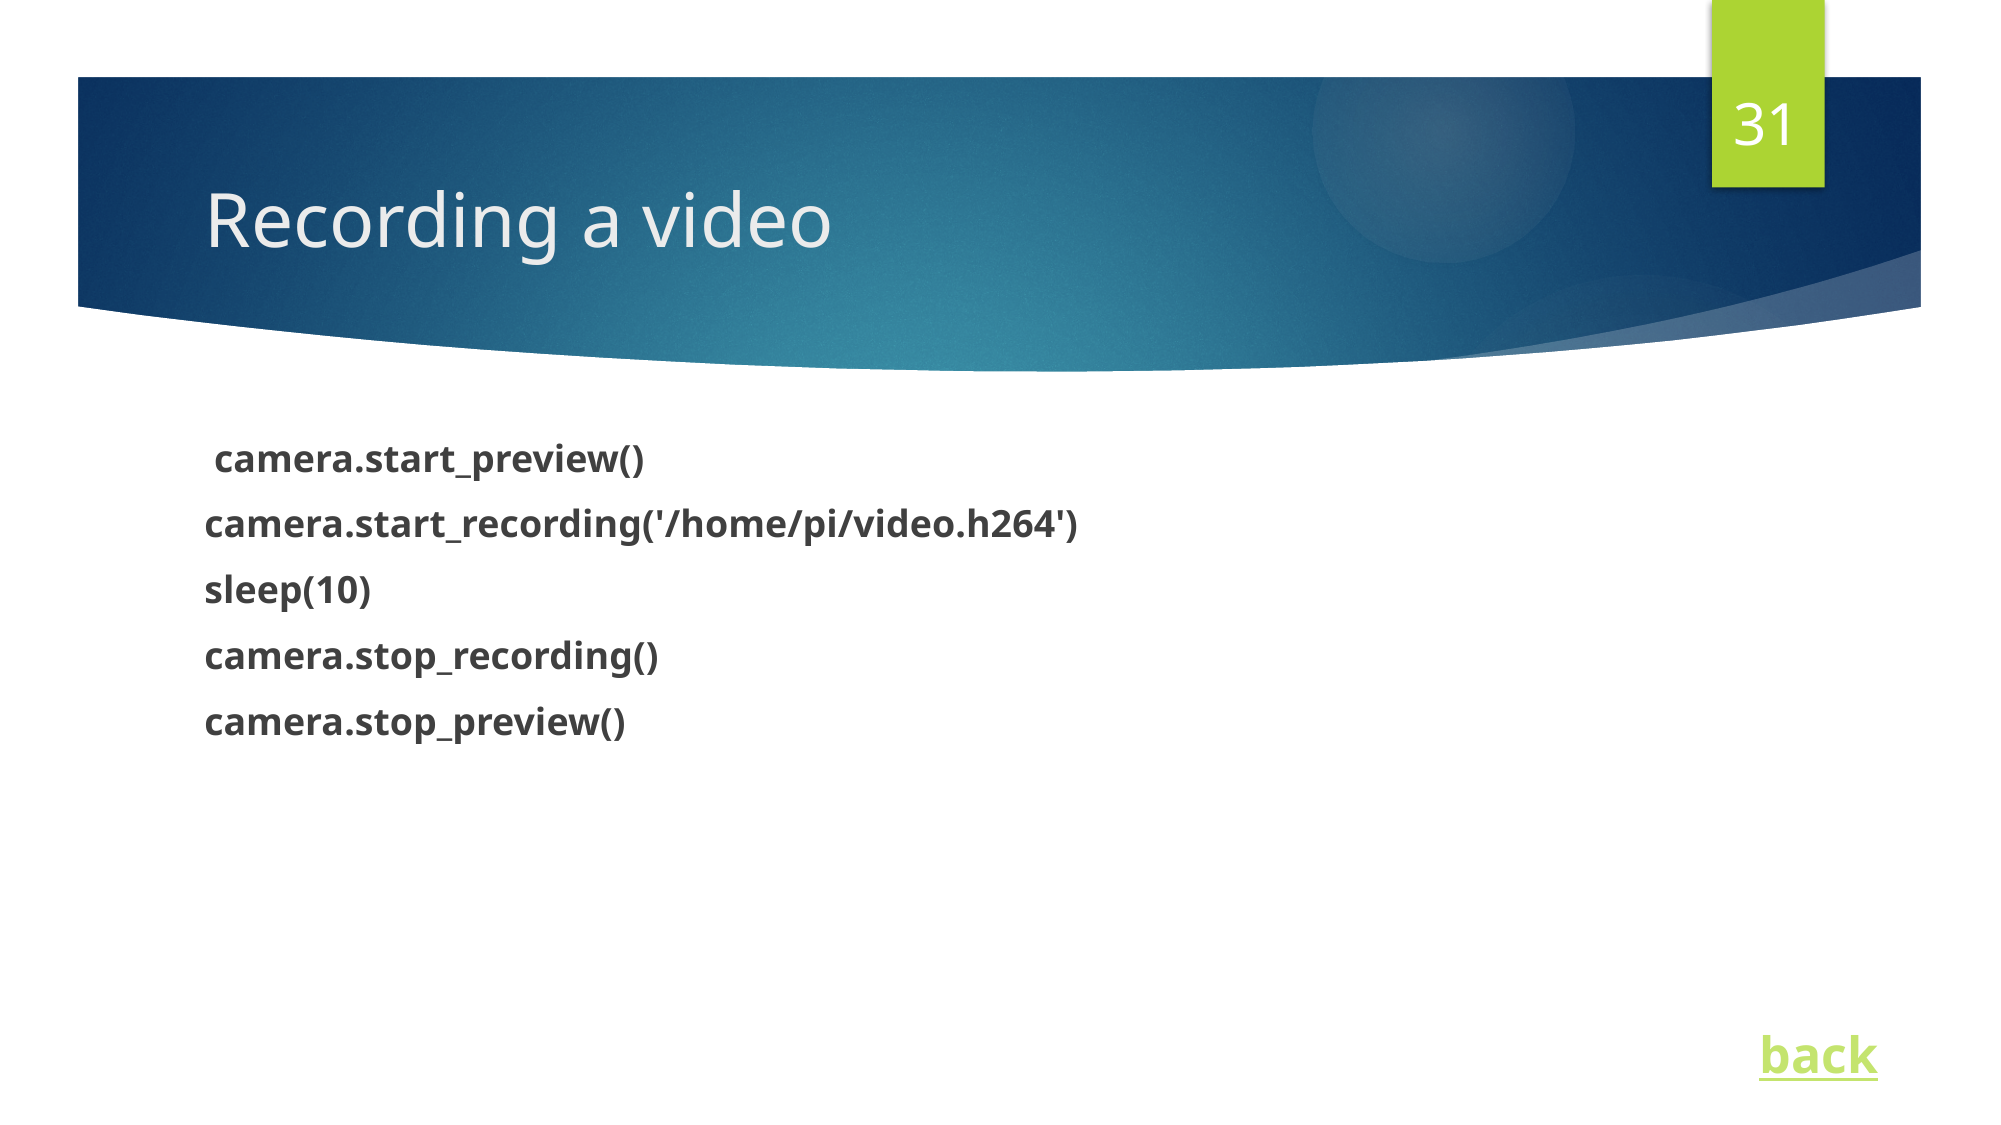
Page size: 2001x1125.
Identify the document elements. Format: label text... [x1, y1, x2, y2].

list camera.start_preview() camera.start_recording('/home/pi/video.h264') sleep(10) camera.stop_recording() camera.stop_preview() [189, 427, 1627, 988]
text_box back [1744, 1016, 1894, 1100]
title Recording a video [189, 159, 1627, 276]
slide_number 31 [1698, 48, 1836, 175]
